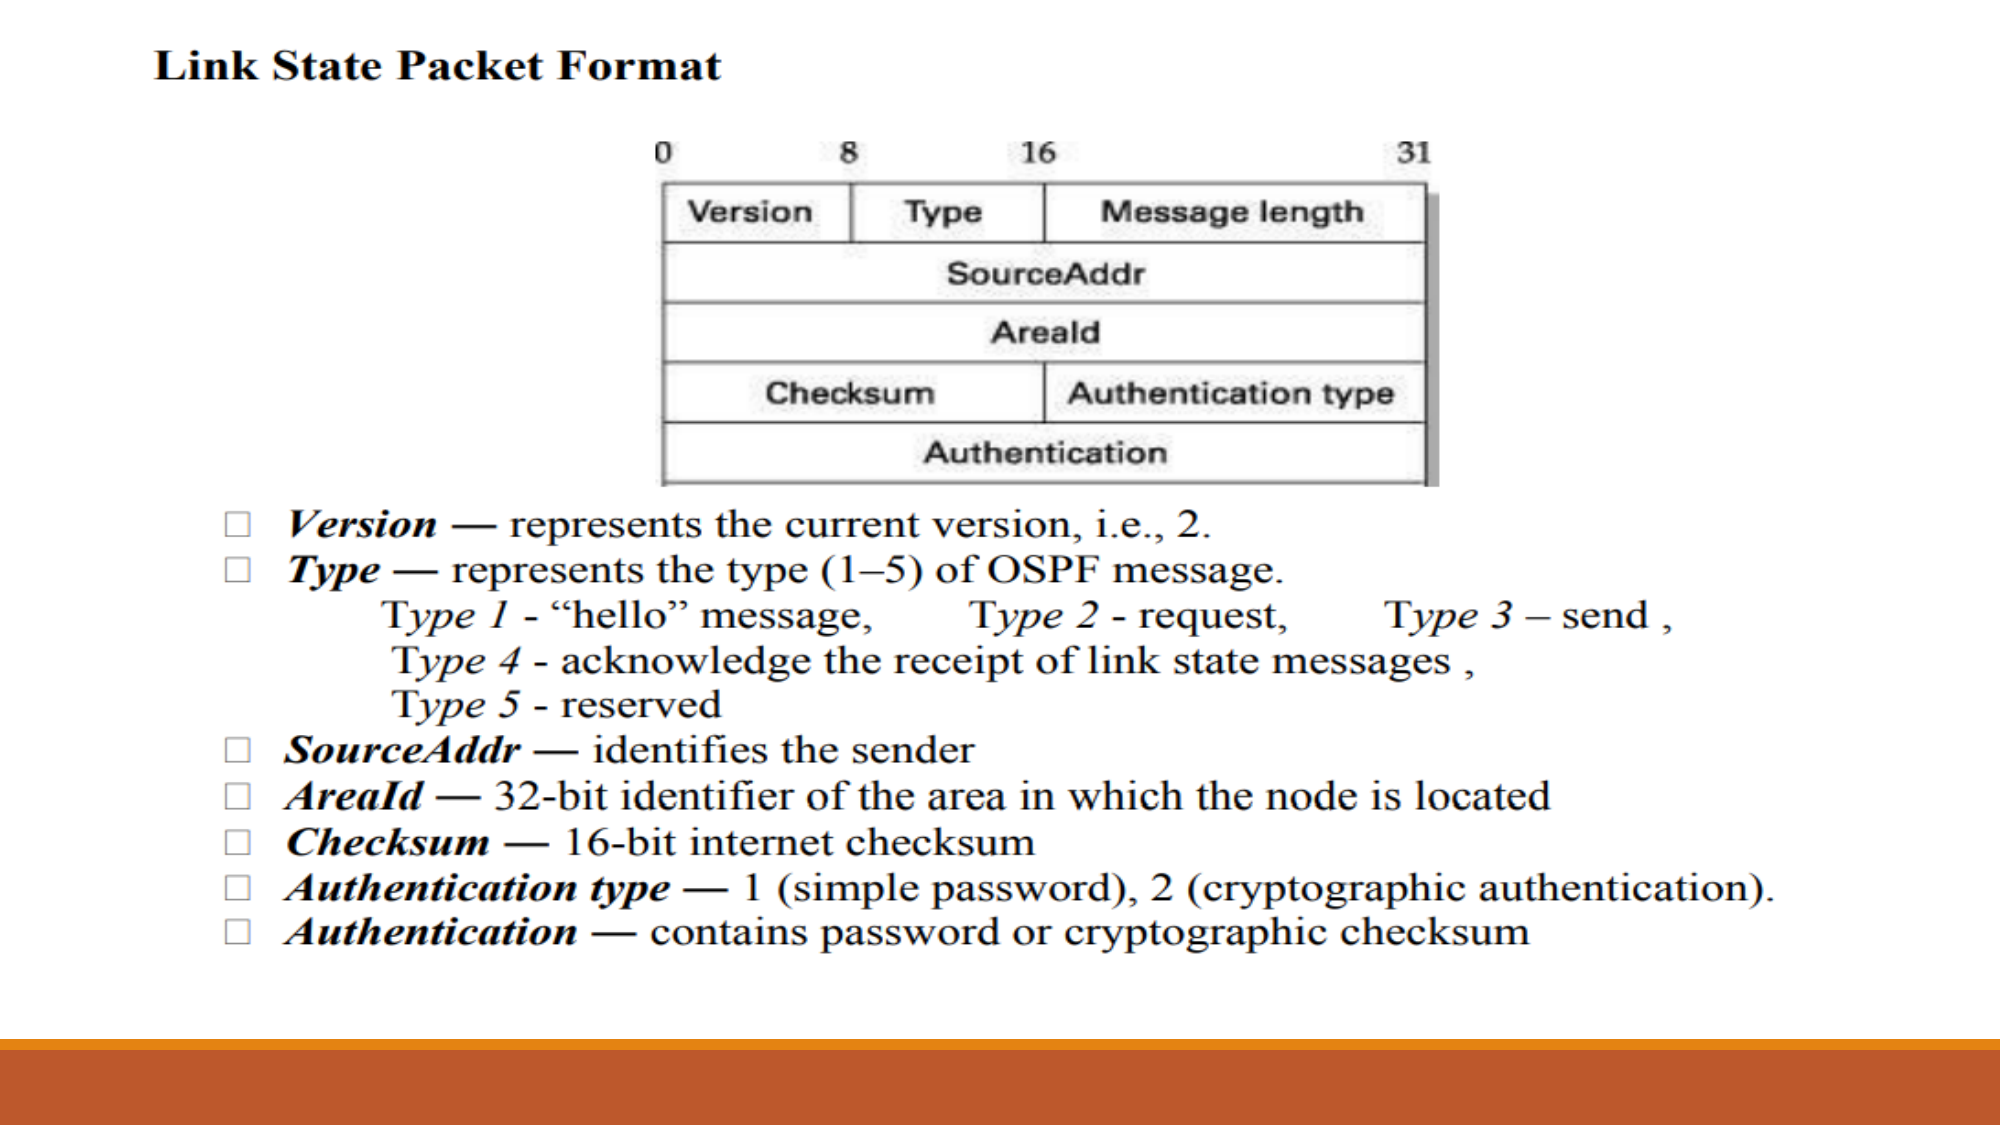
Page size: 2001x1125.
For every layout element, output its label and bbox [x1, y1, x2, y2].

list [68, 15, 1883, 990]
